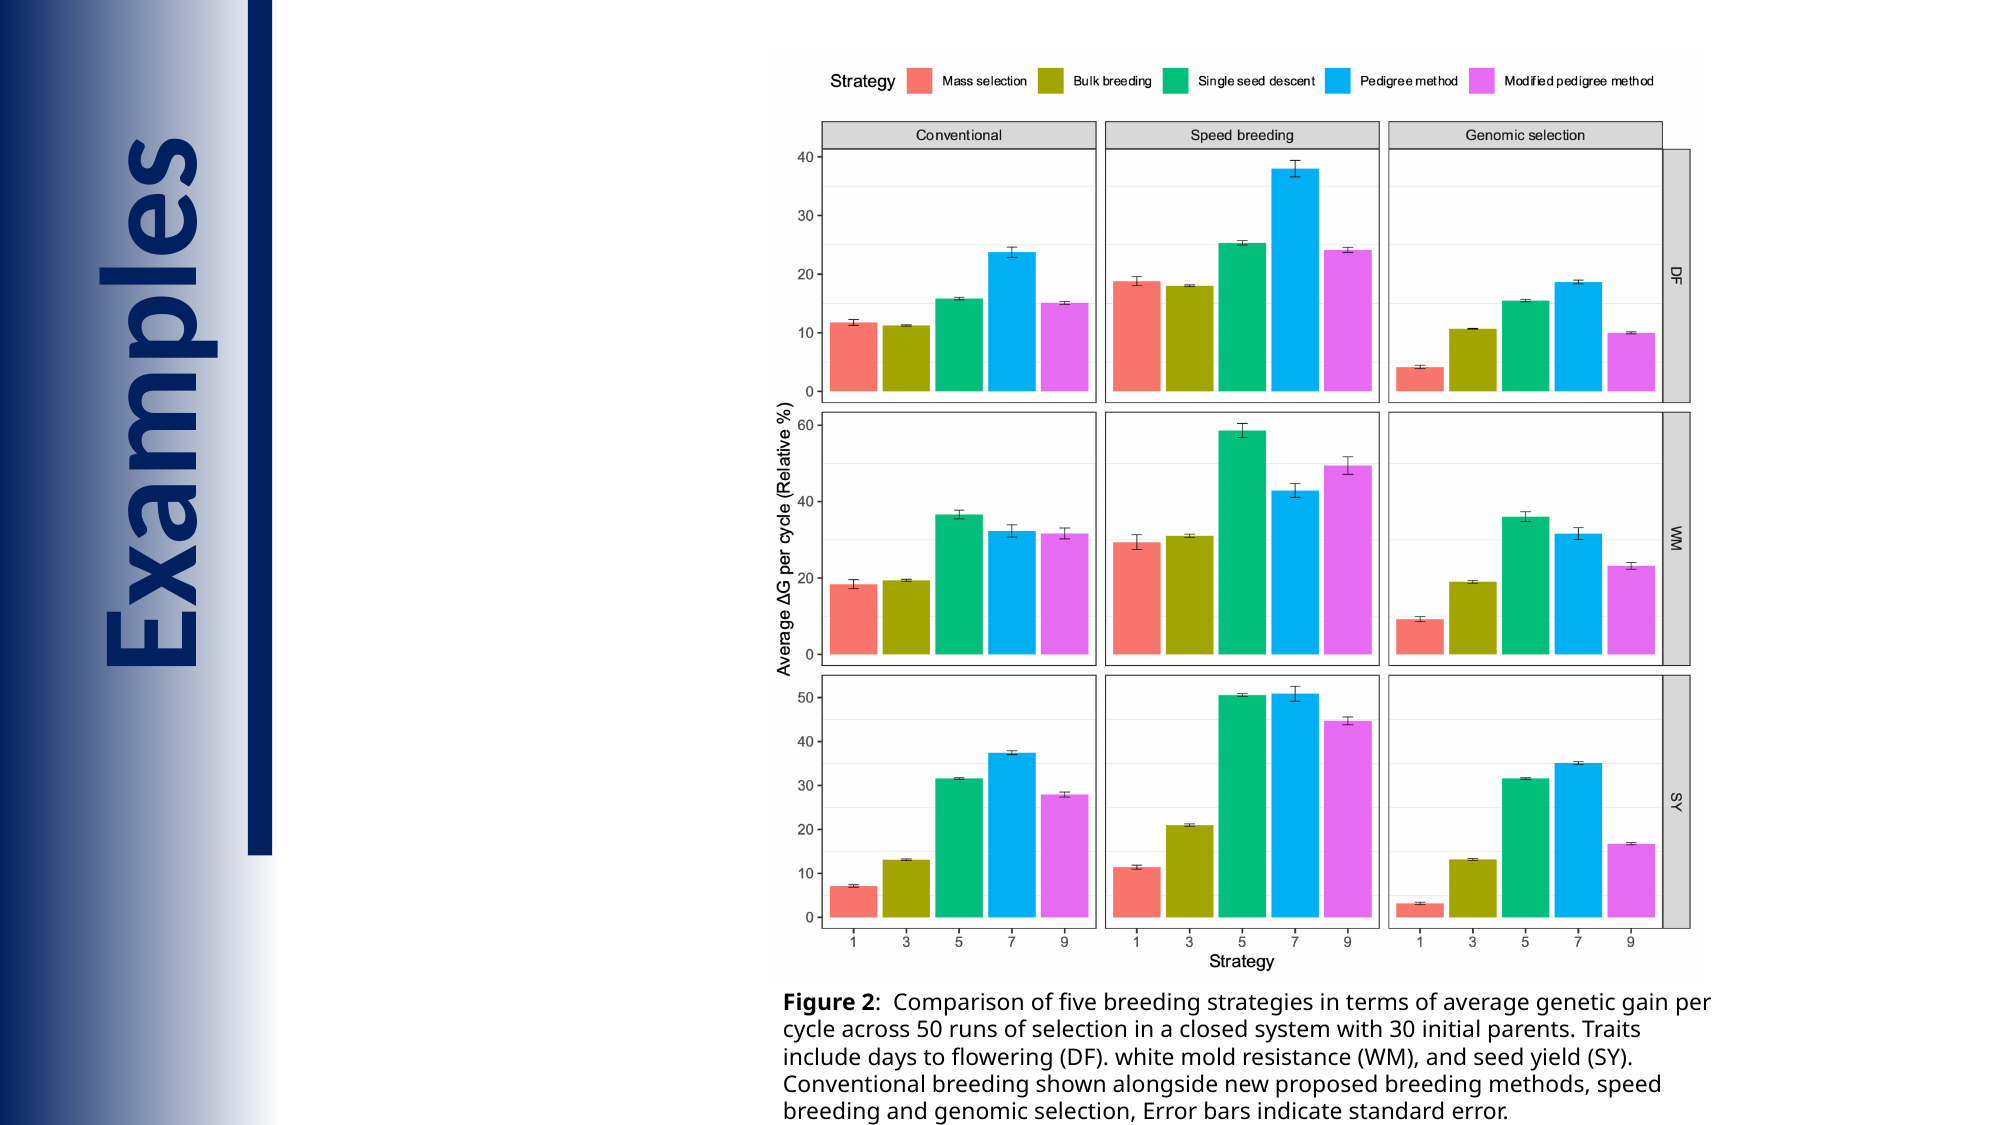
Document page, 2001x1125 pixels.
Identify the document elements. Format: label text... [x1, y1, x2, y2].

text_box Examples [51, 49, 232, 690]
text_box Figure 2: Comparison of five breeding strategies in terms of average genetic gain per cycle across 50 runs of selection in a closed system with 30 initial parents. Traits include days to flowering (DF). white mold resistance (WM), and seed yield (SY). Conventional breeding shown alongside new proposed breeding methods, speed breeding and genomic selection, Error bars indicate standard error. [768, 979, 1733, 1125]
picture [768, 49, 1699, 980]
text_box [247, 0, 273, 856]
